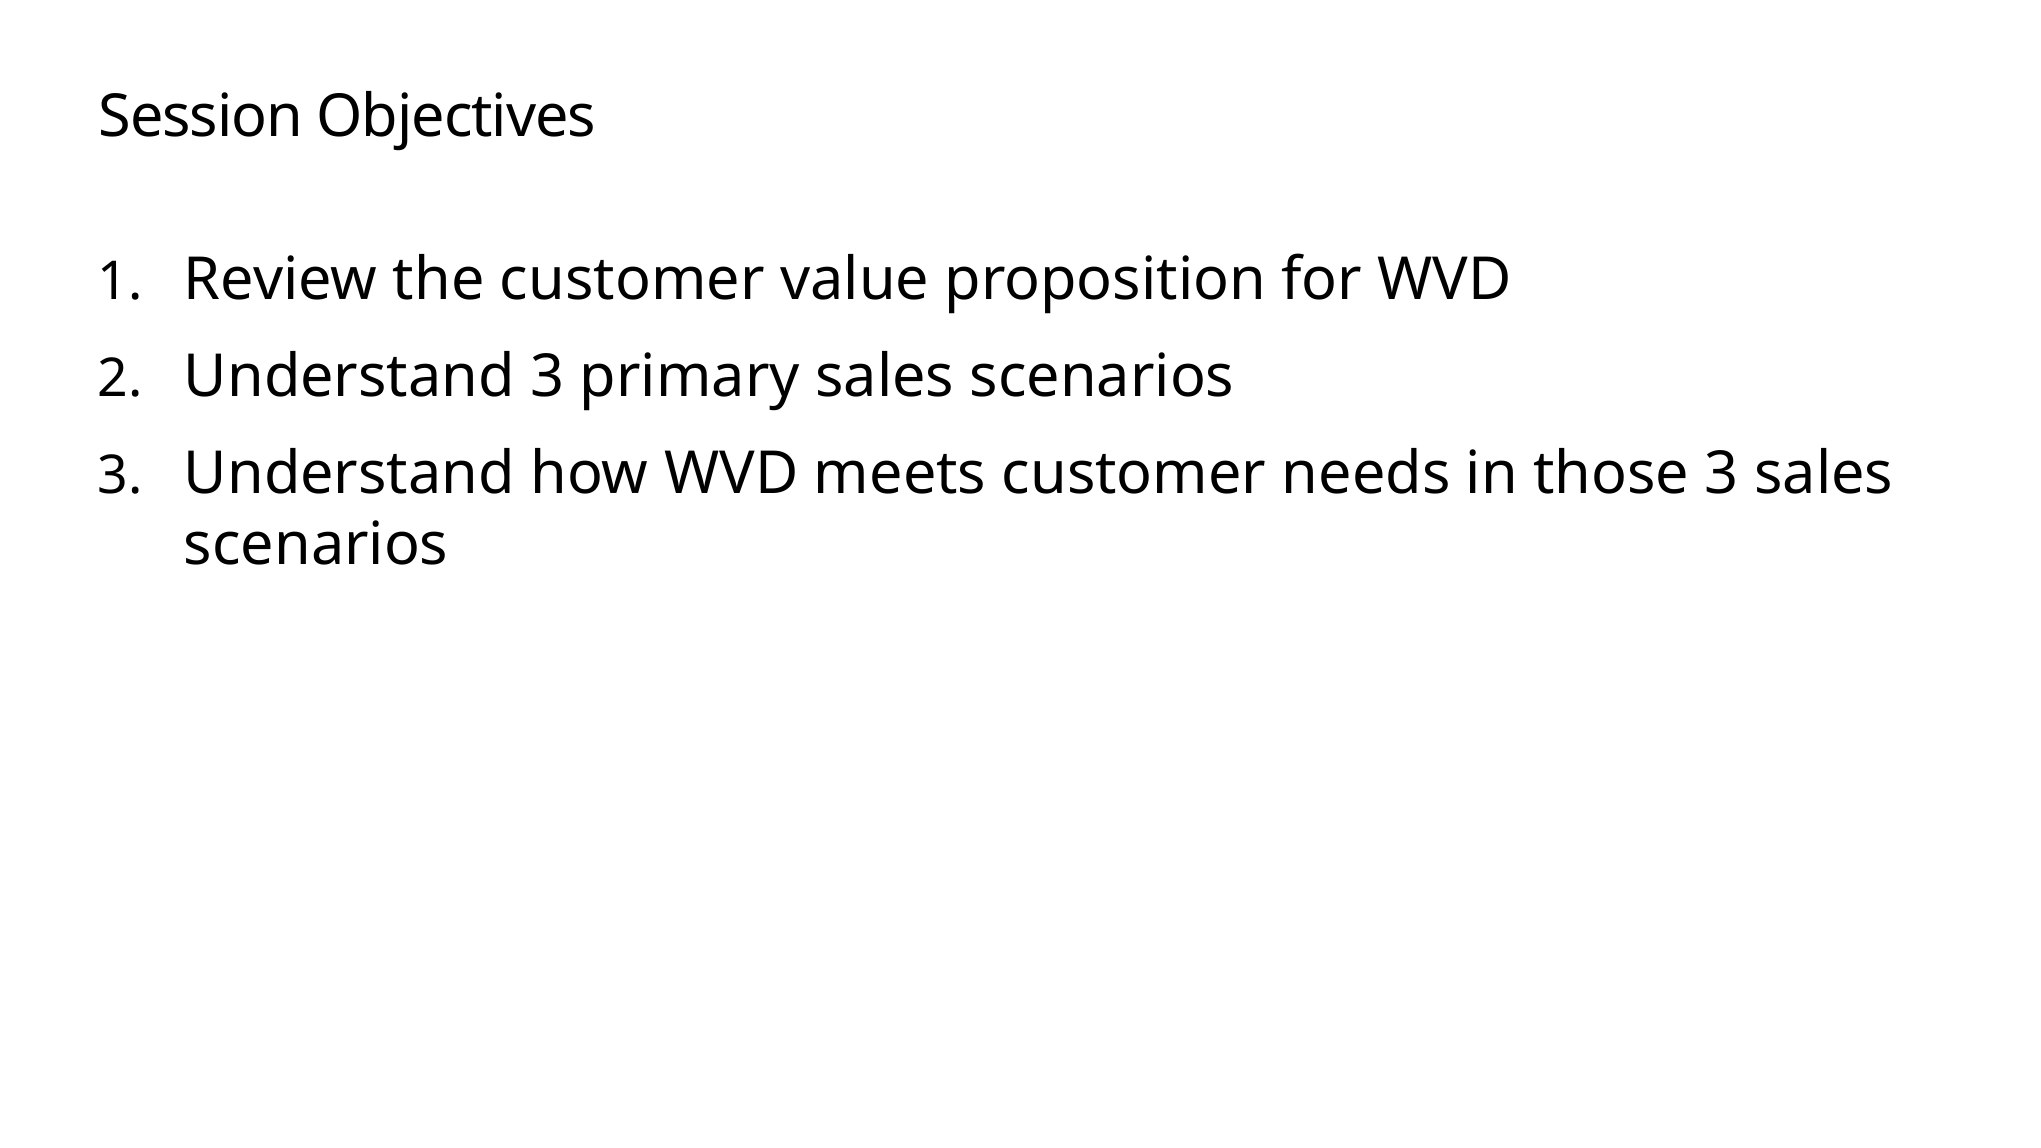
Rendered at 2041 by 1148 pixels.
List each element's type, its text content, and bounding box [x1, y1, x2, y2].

list Review the customer value proposition for WVD Understand 3 primary sales scenarios Understand how WVD meets customer needs in those 3 sales scenarios [97, 240, 1942, 586]
title Session Objectives [98, 76, 1943, 149]
